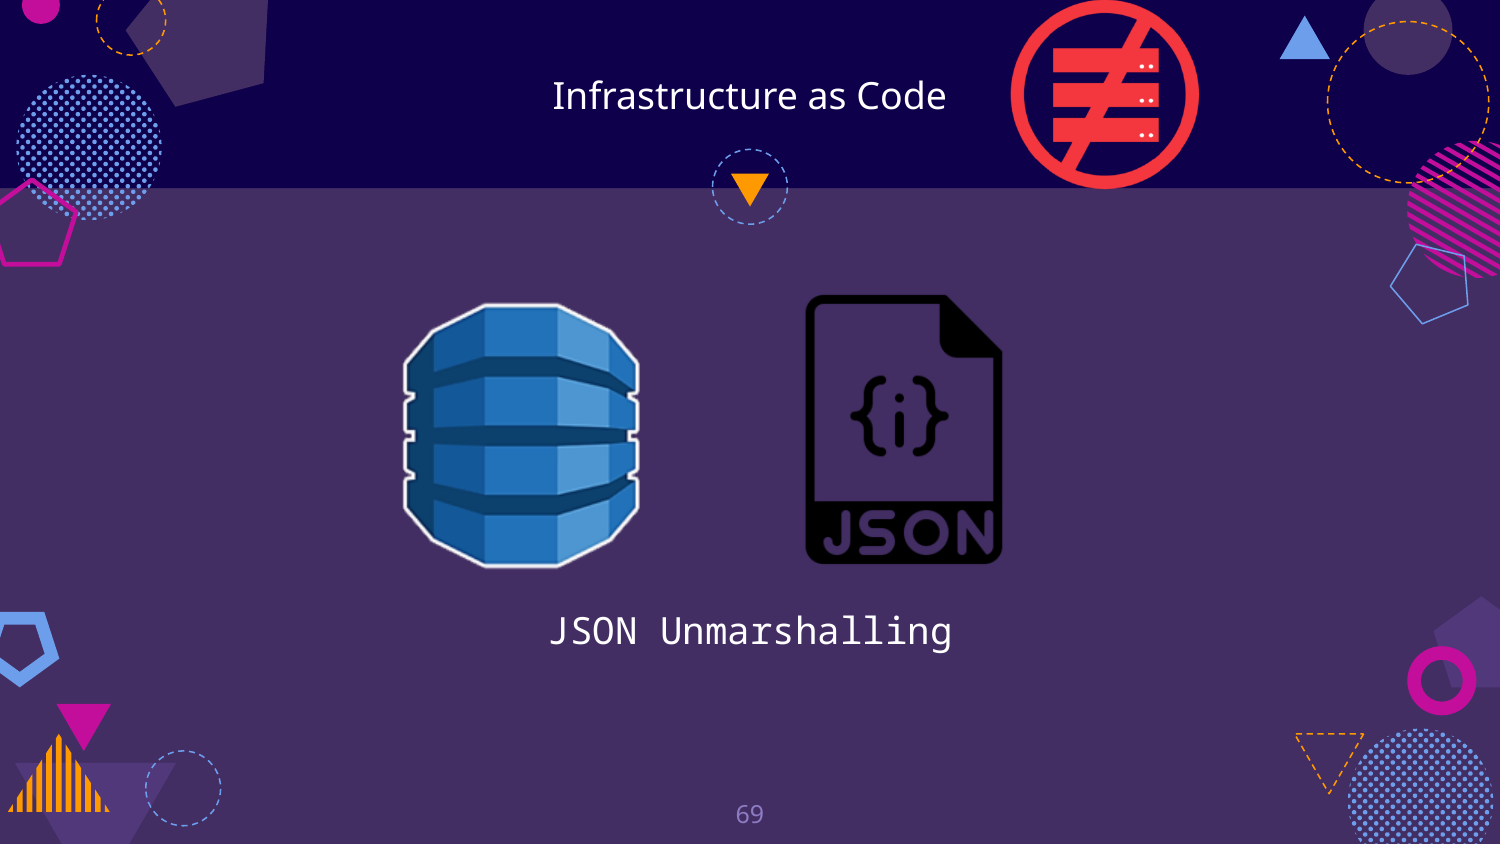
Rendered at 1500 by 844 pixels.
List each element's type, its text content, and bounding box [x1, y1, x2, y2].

picture [356, 286, 687, 586]
picture [1005, 0, 1203, 193]
title Infrastructure as Code [335, 0, 1000, 189]
slide_number ‹#› [705, 783, 795, 844]
picture [761, 286, 1048, 573]
list JSON Unmarshalling [287, 591, 1213, 690]
